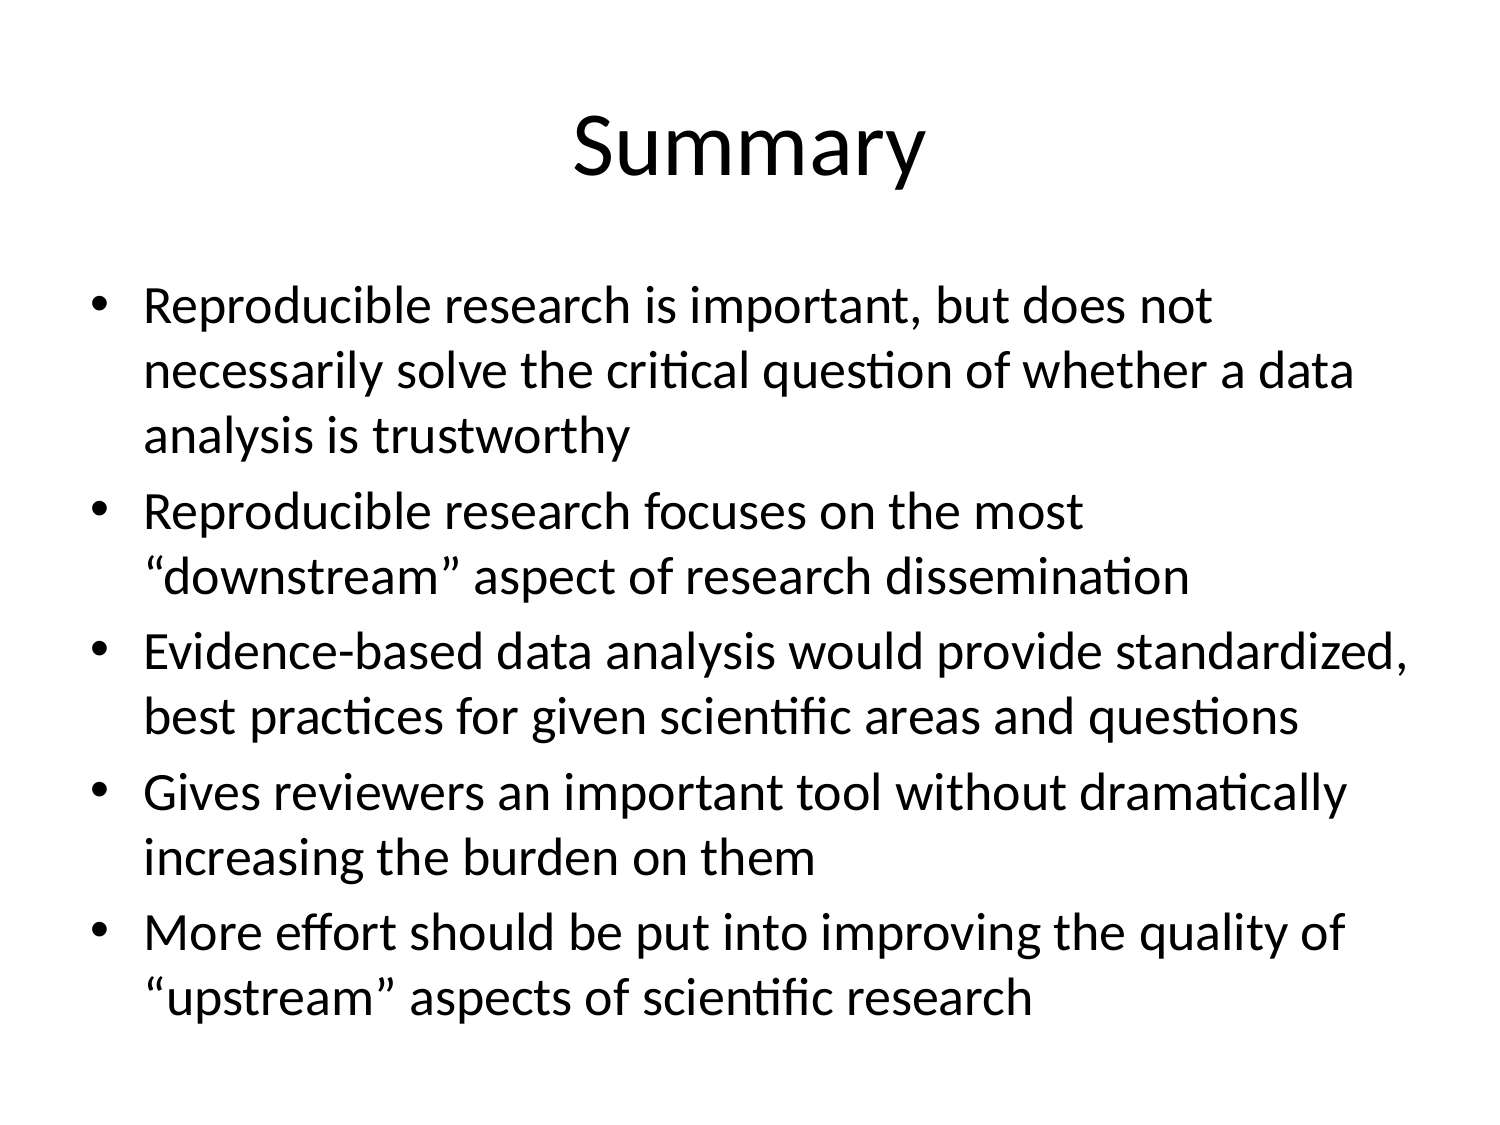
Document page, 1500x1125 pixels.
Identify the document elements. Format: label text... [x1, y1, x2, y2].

title Summary [75, 45, 1425, 233]
list Reproducible research is important, but does not necessarily solve the critical question of whether a data analysis is trustworthy Reproducible research focuses on the most “downstream” aspect of research dissemination Evidence-based data analysis would provide standardized, best practices for given scientific areas and questions Gives reviewers an important tool without dramatically increasing the burden on them More effort should be put into improving the quality of “upstream” aspects of scientific research [75, 262, 1425, 1067]
